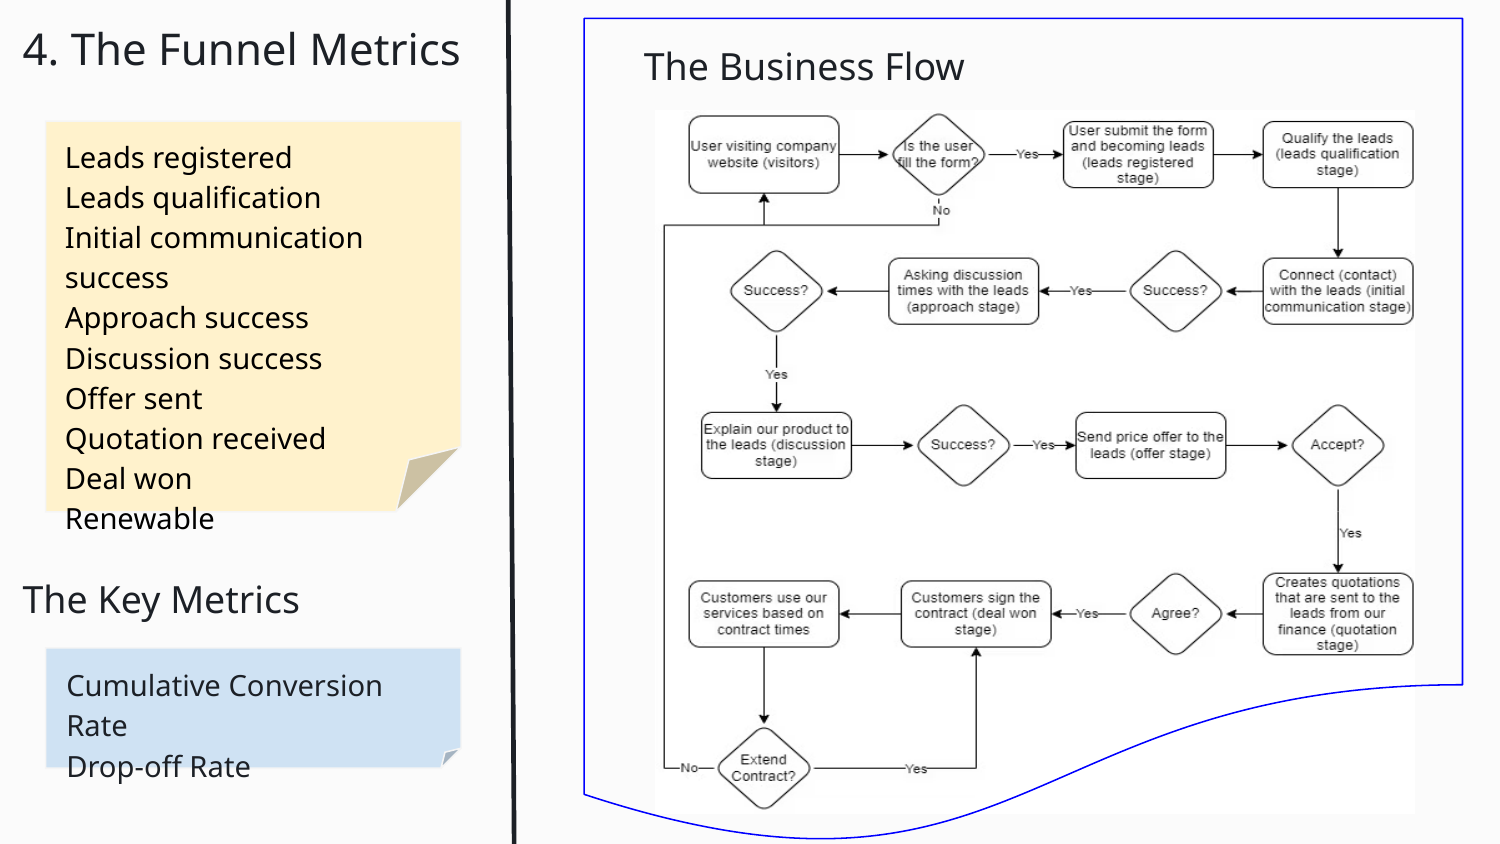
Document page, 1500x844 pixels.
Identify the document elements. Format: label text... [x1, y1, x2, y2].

text_box Cumulative Conversion Rate Drop-off Rate [51, 647, 467, 798]
text_box [45, 169, 49, 512]
text_box [45, 722, 51, 769]
picture [655, 110, 1415, 815]
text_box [507, 0, 515, 844]
text_box [584, 18, 1463, 814]
text_box [687, 823, 940, 839]
text_box Leads registered Leads qualification Initial communication success Approach success Discussion success Offer sent Quotation received Deal won Renewable [49, 118, 466, 551]
title The Key Metrics [22, 581, 439, 722]
title 4. The Funnel Metrics [22, 27, 466, 169]
